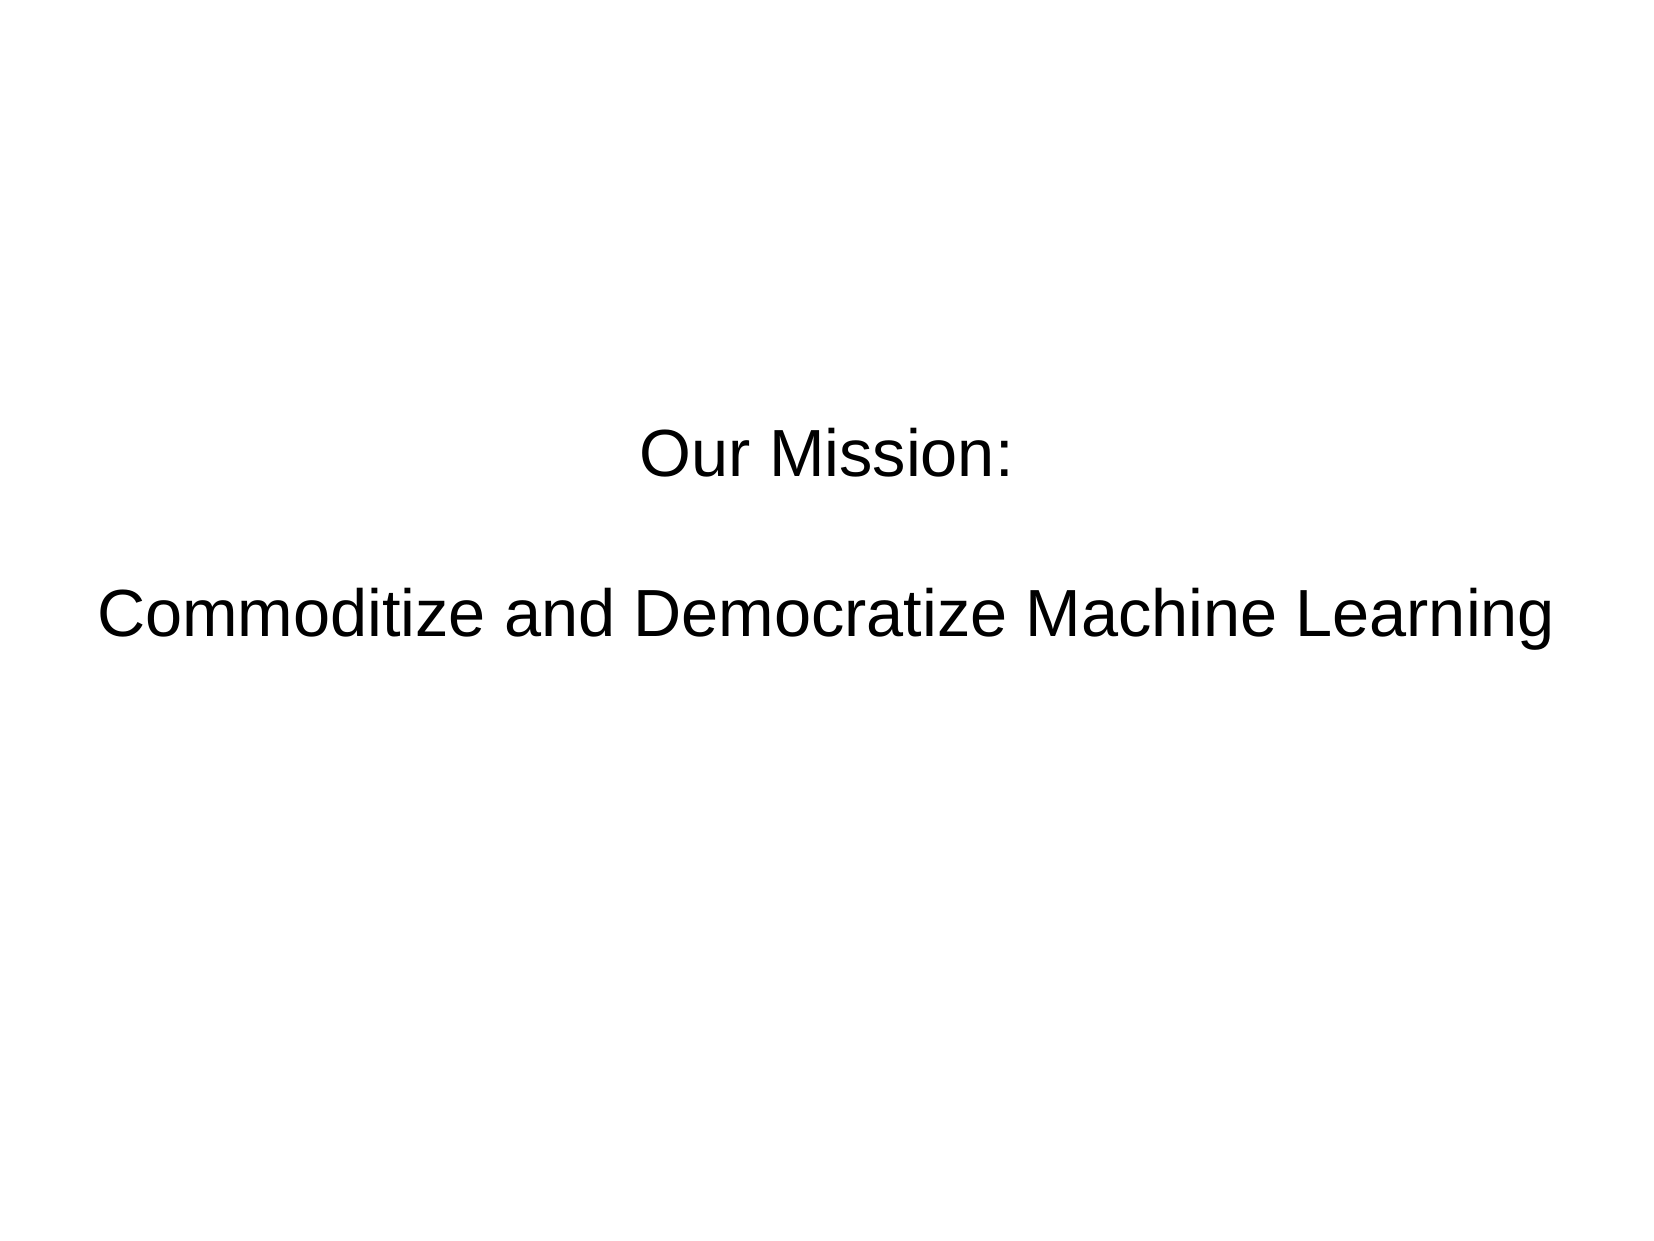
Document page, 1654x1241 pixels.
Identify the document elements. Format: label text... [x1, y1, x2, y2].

text_box Our Mission: Commoditize and Democratize Machine Learning [82, 49, 1571, 1010]
